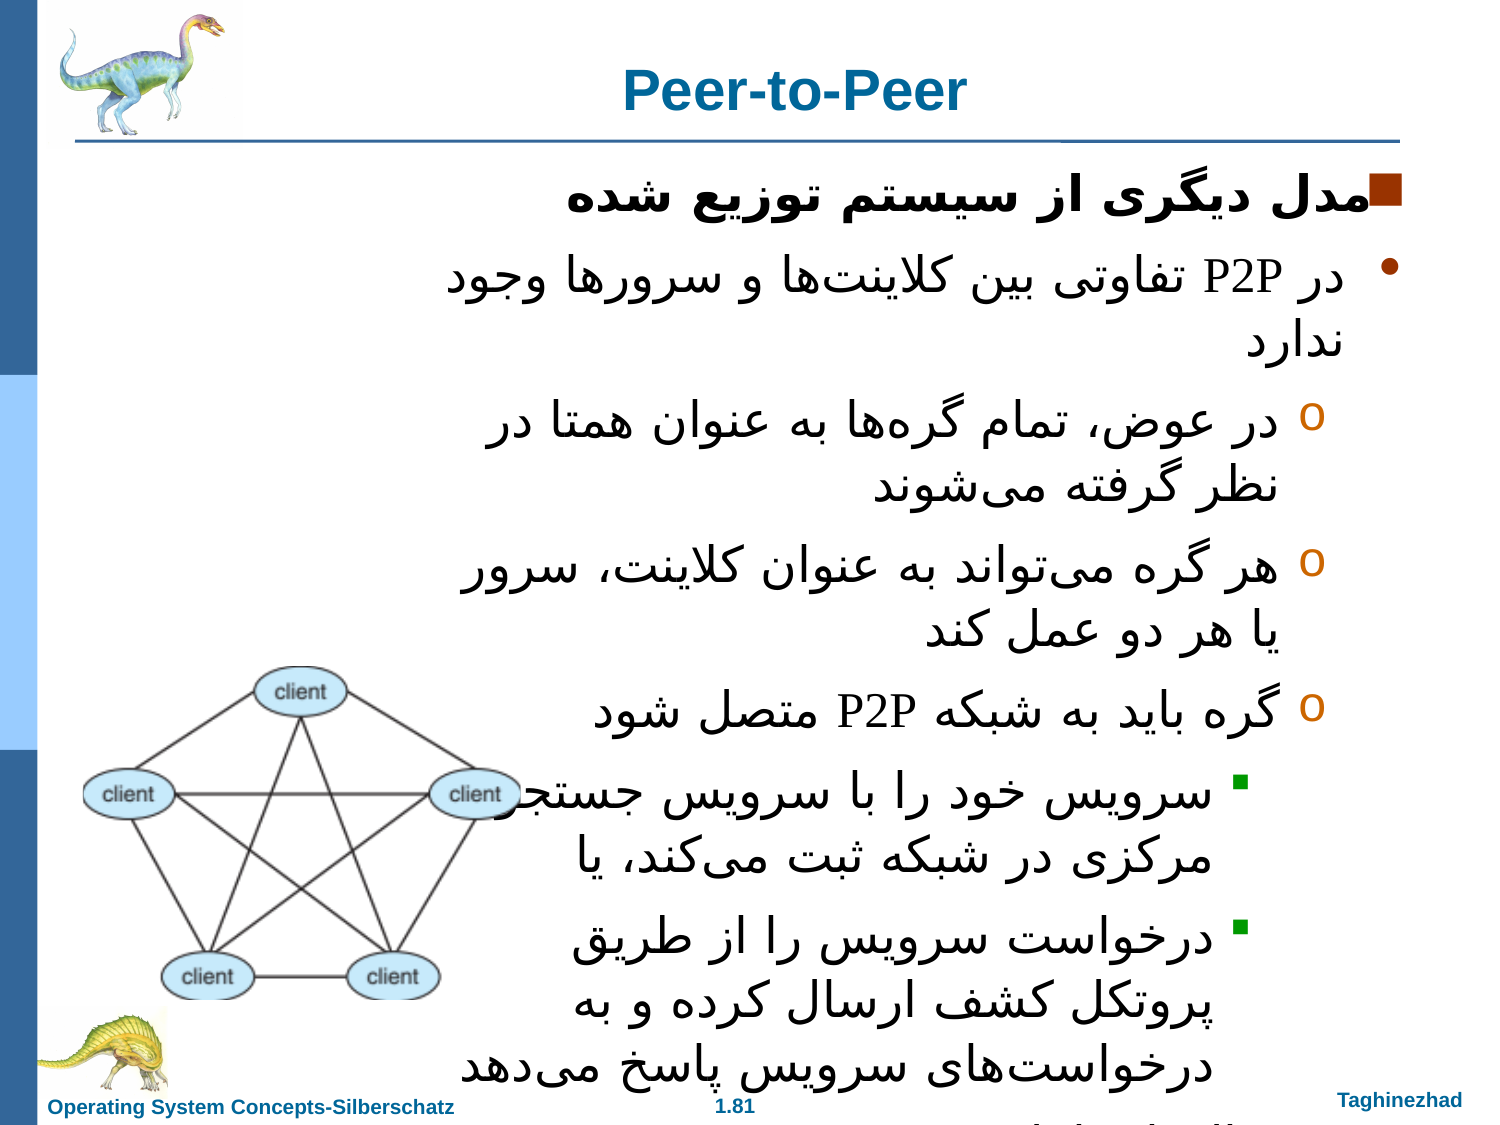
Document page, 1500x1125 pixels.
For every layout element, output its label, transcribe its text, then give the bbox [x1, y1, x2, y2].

title Peer-to-Peer [189, 34, 1402, 130]
picture [38, 1006, 168, 1099]
picture [82, 666, 521, 1000]
picture [46, 0, 243, 149]
list مدل دیگری از سیستم توزیع شده در P2P تفاوتی بین کلاینت‌ها و سرورها وجود ندارد در عوض، تمام گره‌ها به عنوان همتا در نظر گرفته می‌شوند هر گره می‌تواند به عنوان کلاینت، سرور یا هر دو عمل کند گره باید به شبکه P2P متصل شود سرویس خود را با سرویس جستجوی مرکزی در شبکه ثبت می‌کند، یا درخواست سرویس را از طریق پروتکل کشف ارسال کرده و به درخواست‌های سرویس پاسخ می‌دهد مثال‌ها شامل Napster و Gnutella، و VoIP مانند Skype هستند [430, 149, 1418, 1070]
